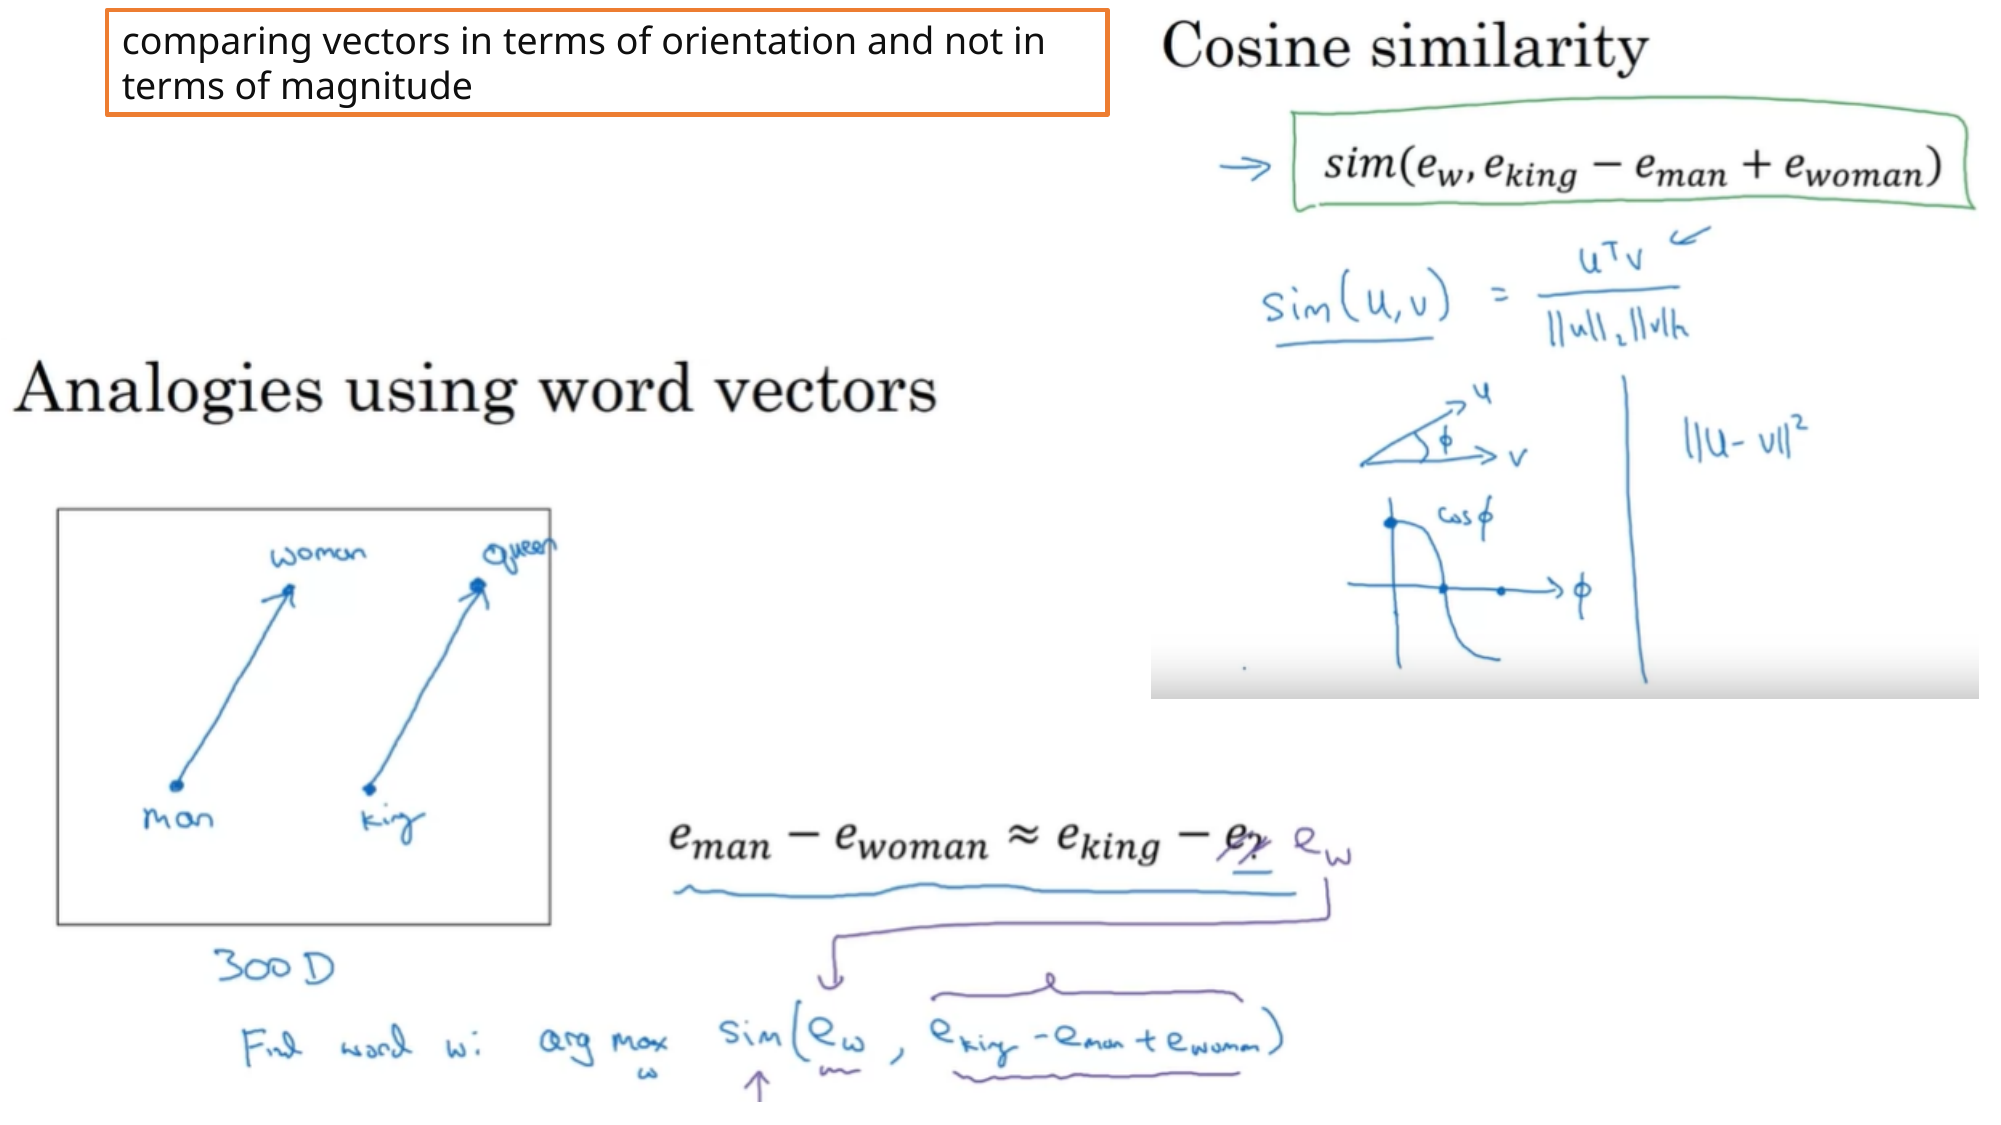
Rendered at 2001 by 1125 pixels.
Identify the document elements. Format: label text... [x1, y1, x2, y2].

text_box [1075, 136, 1734, 380]
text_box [1081, 64, 1583, 96]
picture [0, 0, 1980, 1103]
text_box comparing vectors in terms of orientation and not in terms of magnitude [107, 10, 1108, 115]
